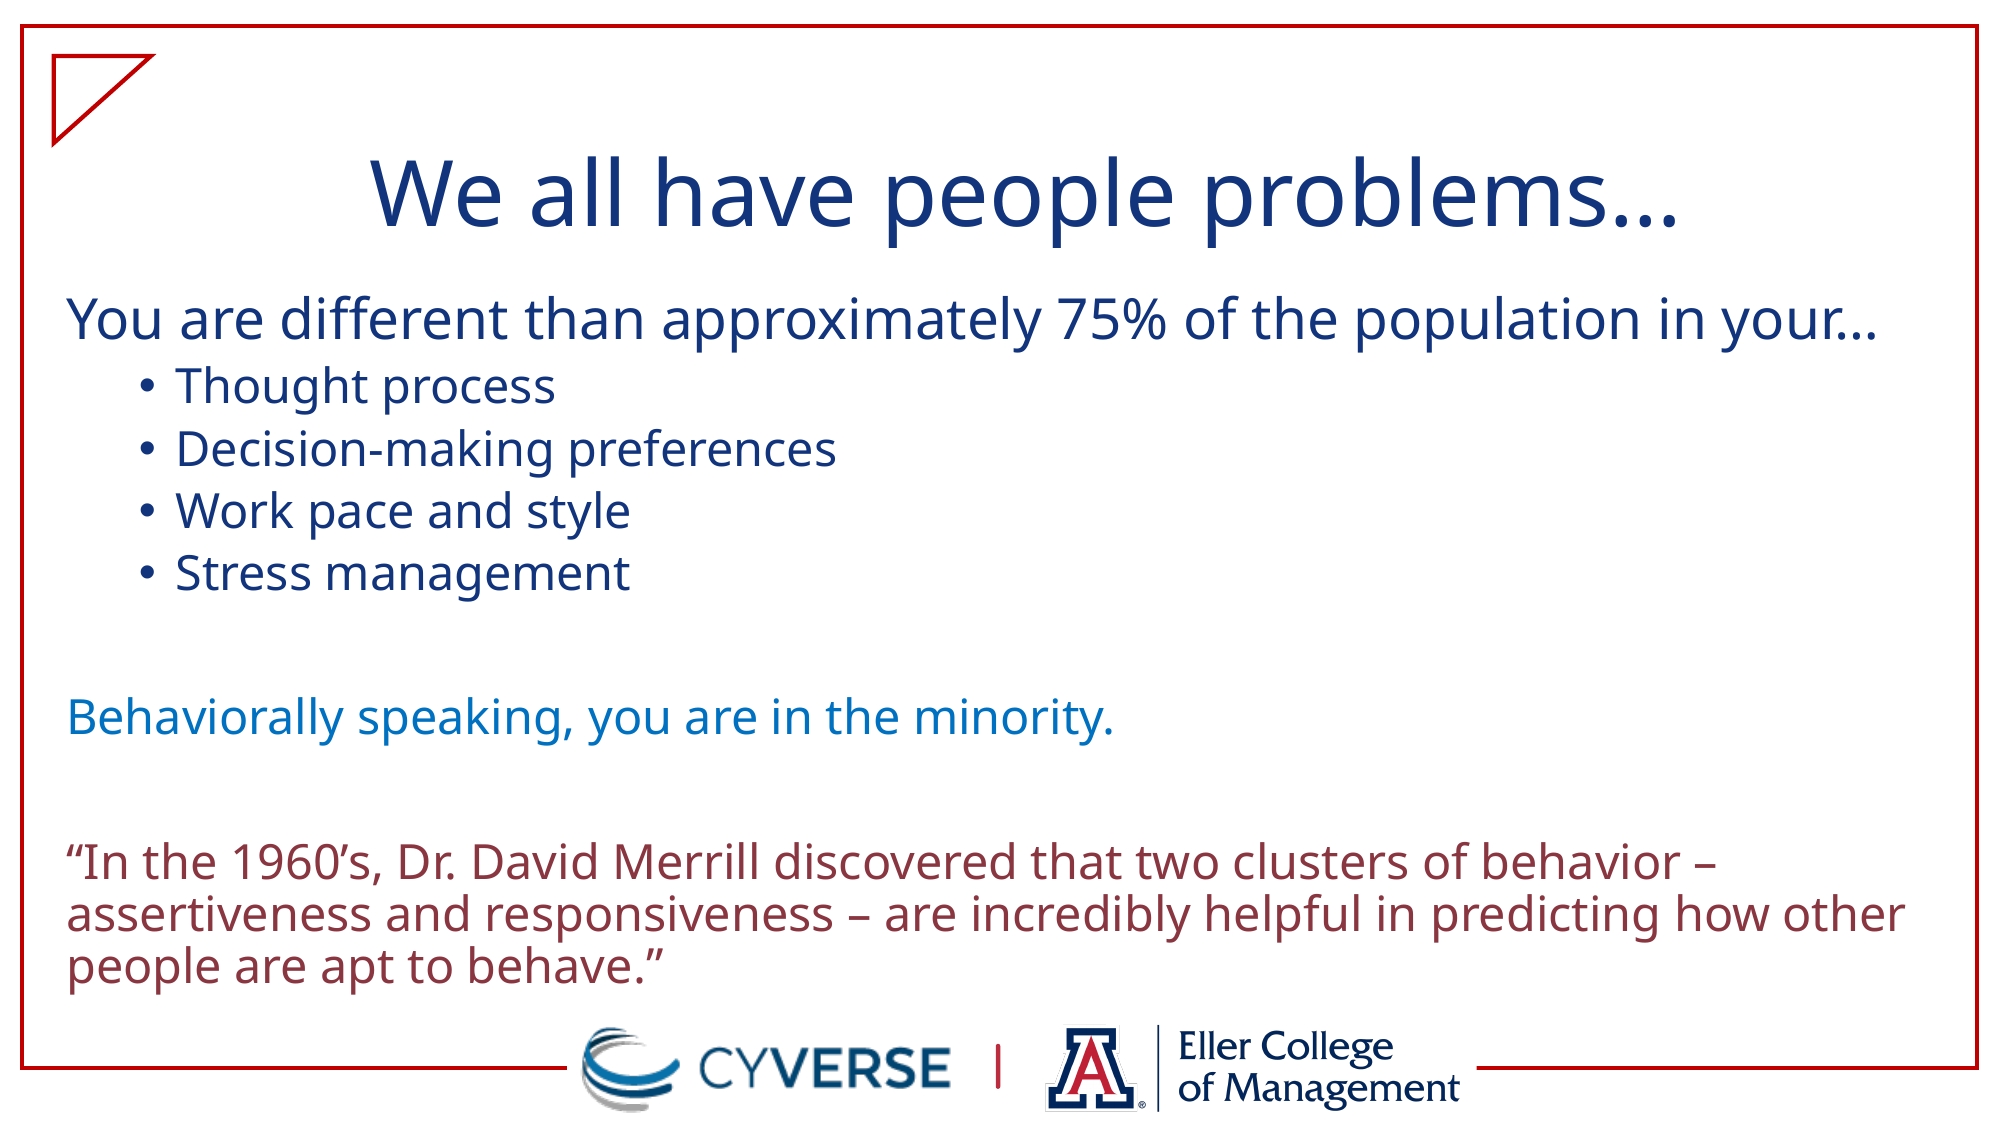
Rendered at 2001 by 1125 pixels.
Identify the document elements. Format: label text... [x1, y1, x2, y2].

list You are different than approximately 75% of the population in your… Thought process Decision-making preferences Work pace and style Stress management Behaviorally speaking, you are in the minority. “In the 1960’s, Dr. David Merrill discovered that two clusters of behavior – assertiveness and responsiveness – are incredibly helpful in predicting how other people are apt to behave.” [51, 283, 1952, 1009]
title We all have people problems… [77, 28, 1977, 246]
text_box [563, 1010, 1477, 1125]
